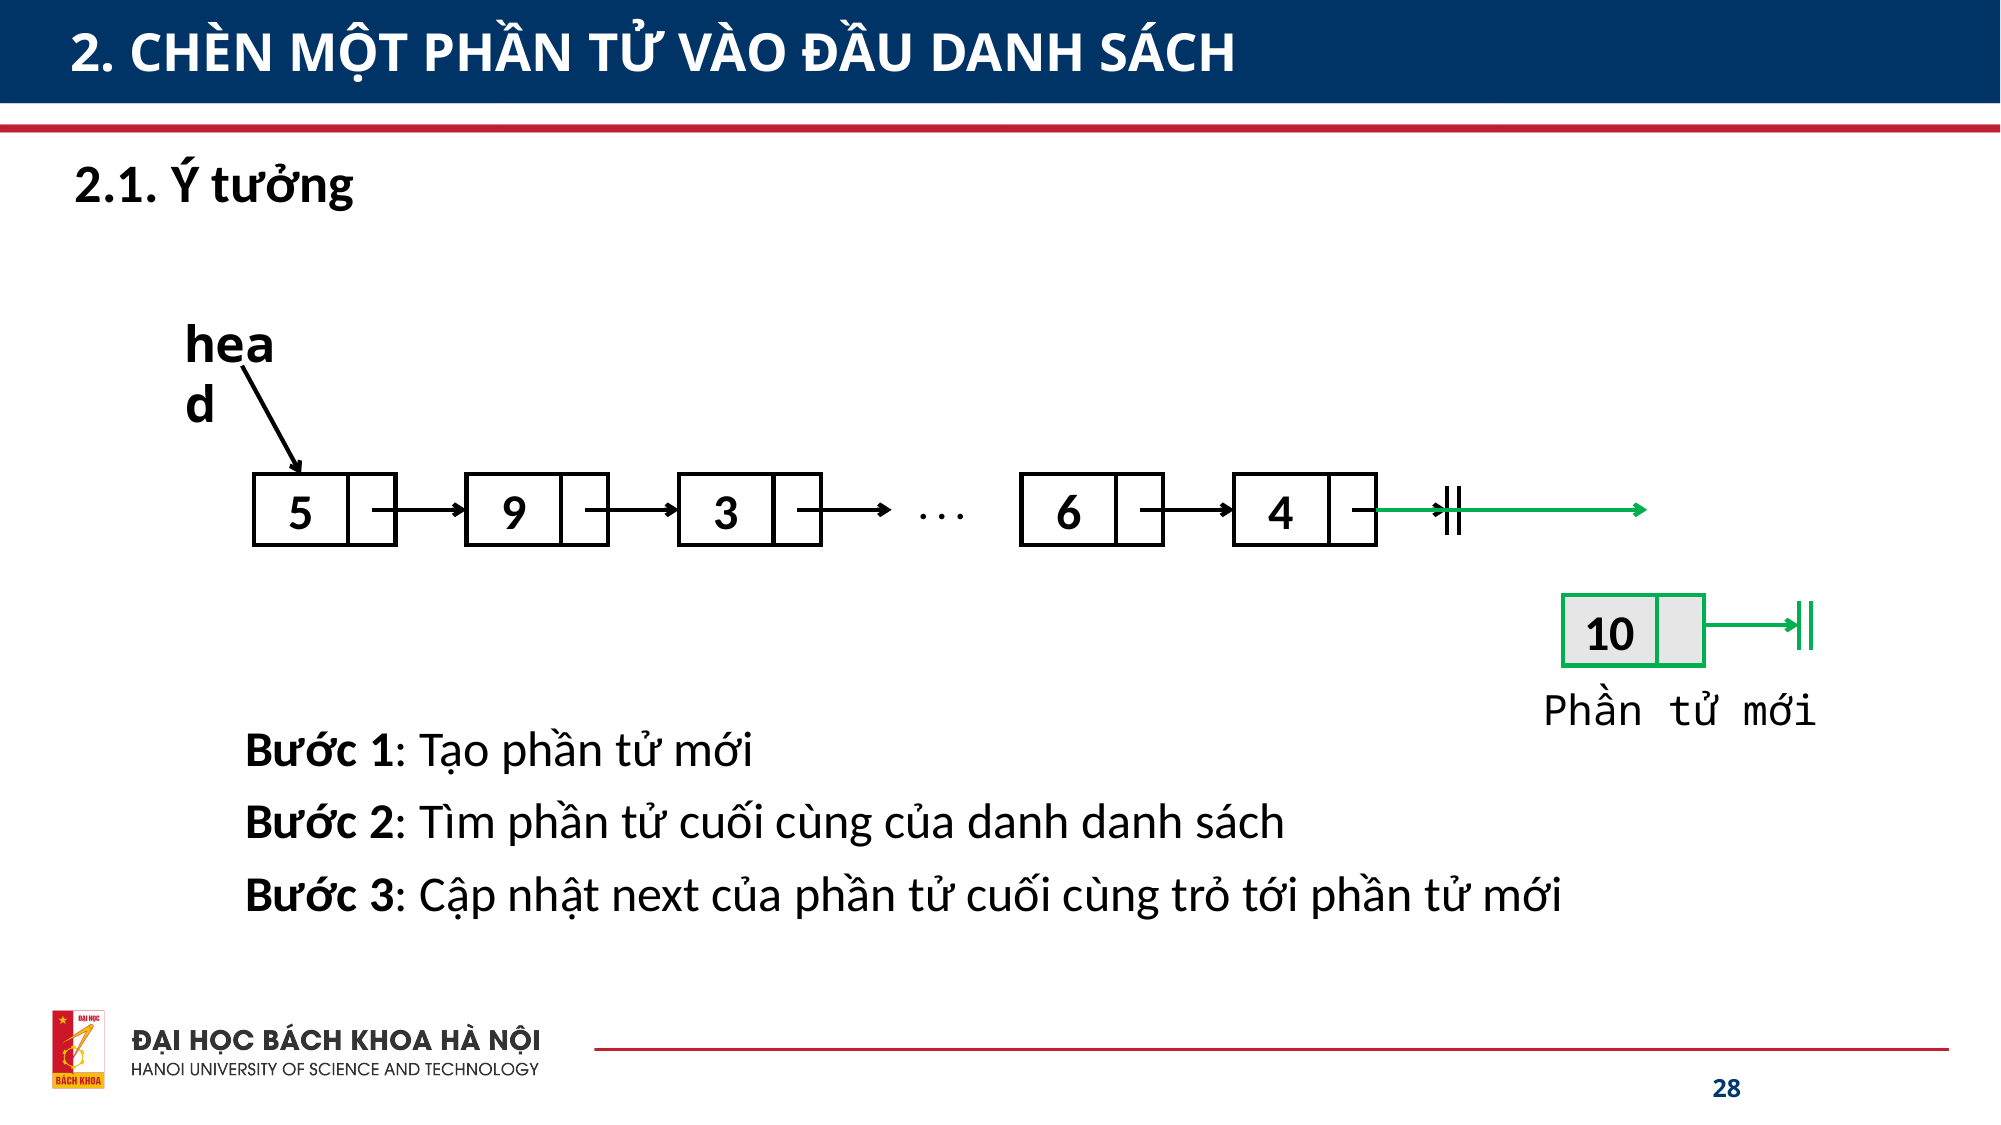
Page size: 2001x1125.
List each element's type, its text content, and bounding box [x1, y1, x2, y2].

text_box 9 [465, 473, 560, 546]
text_box 3 [678, 473, 773, 546]
text_box [773, 473, 822, 546]
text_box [1352, 486, 1459, 535]
text_box 4 [1233, 473, 1328, 546]
text_box 6 [1021, 473, 1115, 546]
picture [0, 0, 2001, 1125]
title 2. CHÈN MỘT PHẦN TỬ VÀO ĐẦU DANH SÁCH [55, 18, 1945, 90]
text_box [241, 365, 302, 475]
text_box Bước 1: Tạo phần tử mới Bước 2: Tìm phần tử cuối cùng của danh danh sách Bước 3: Cập nhật next của phần tử cuối cùng trỏ tới phần tử mới [230, 708, 1803, 929]
text_box [560, 473, 609, 546]
text_box 2.1. Ý tưởng [59, 148, 1785, 224]
text_box 5 [253, 473, 347, 546]
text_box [1528, 594, 1834, 743]
slide_number 28 [1502, 1065, 1953, 1125]
text_box [1328, 473, 1377, 546]
text_box [347, 473, 397, 546]
text_box . . . [903, 474, 1046, 535]
text_box head [171, 305, 313, 440]
text_box [1115, 473, 1164, 546]
